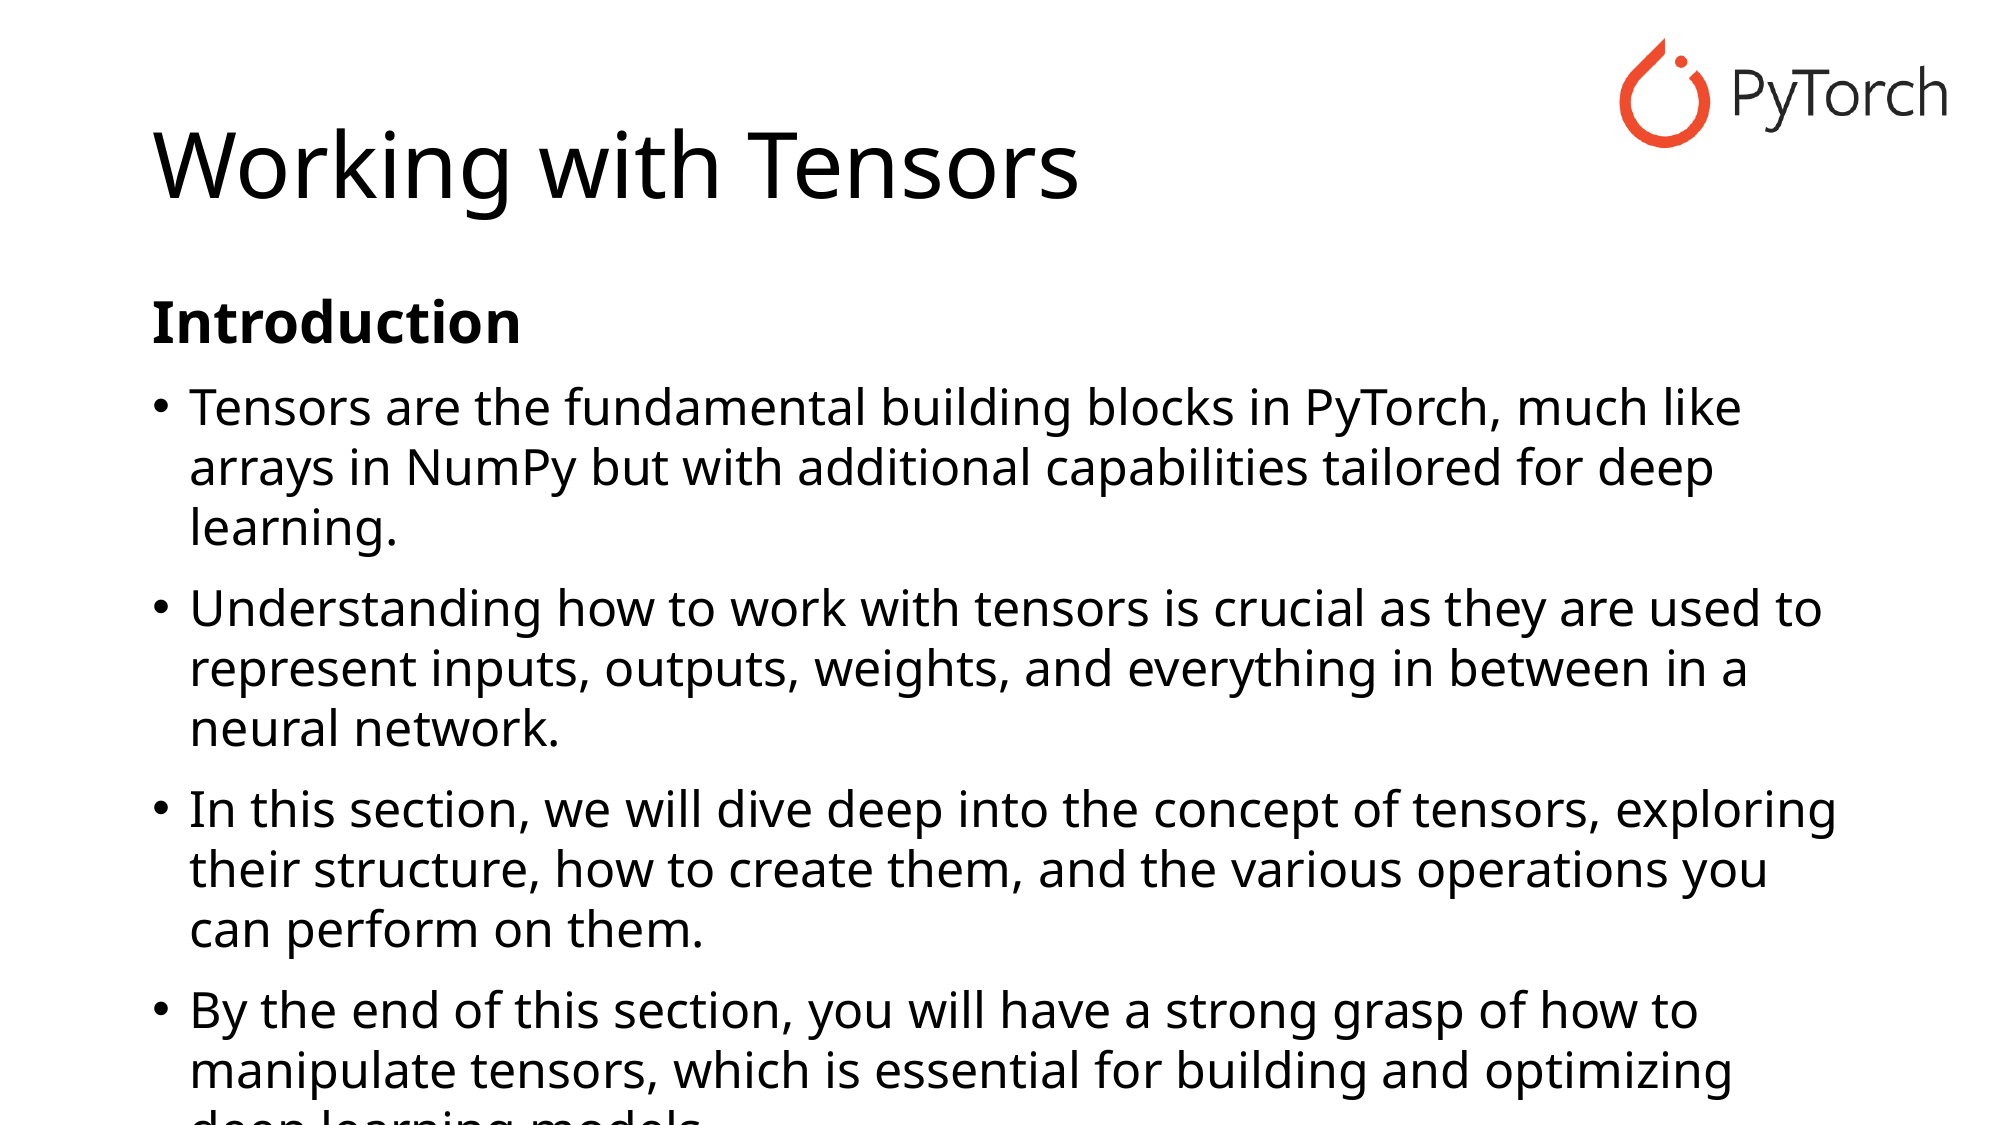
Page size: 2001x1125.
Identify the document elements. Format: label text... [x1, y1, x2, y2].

title Working with Tensors [137, 59, 1863, 277]
picture [1596, 0, 1970, 187]
list Introduction Tensors are the fundamental building blocks in PyTorch, much like arrays in NumPy but with additional capabilities tailored for deep learning. Understanding how to work with tensors is crucial as they are used to represent inputs, outputs, weights, and everything in between in a neural network. In this section, we will dive deep into the concept of tensors, exploring their structure, how to create them, and the various operations you can perform on them. By the end of this section, you will have a strong grasp of how to manipulate tensors, which is essential for building and optimizing deep learning models. [137, 277, 1863, 1036]
